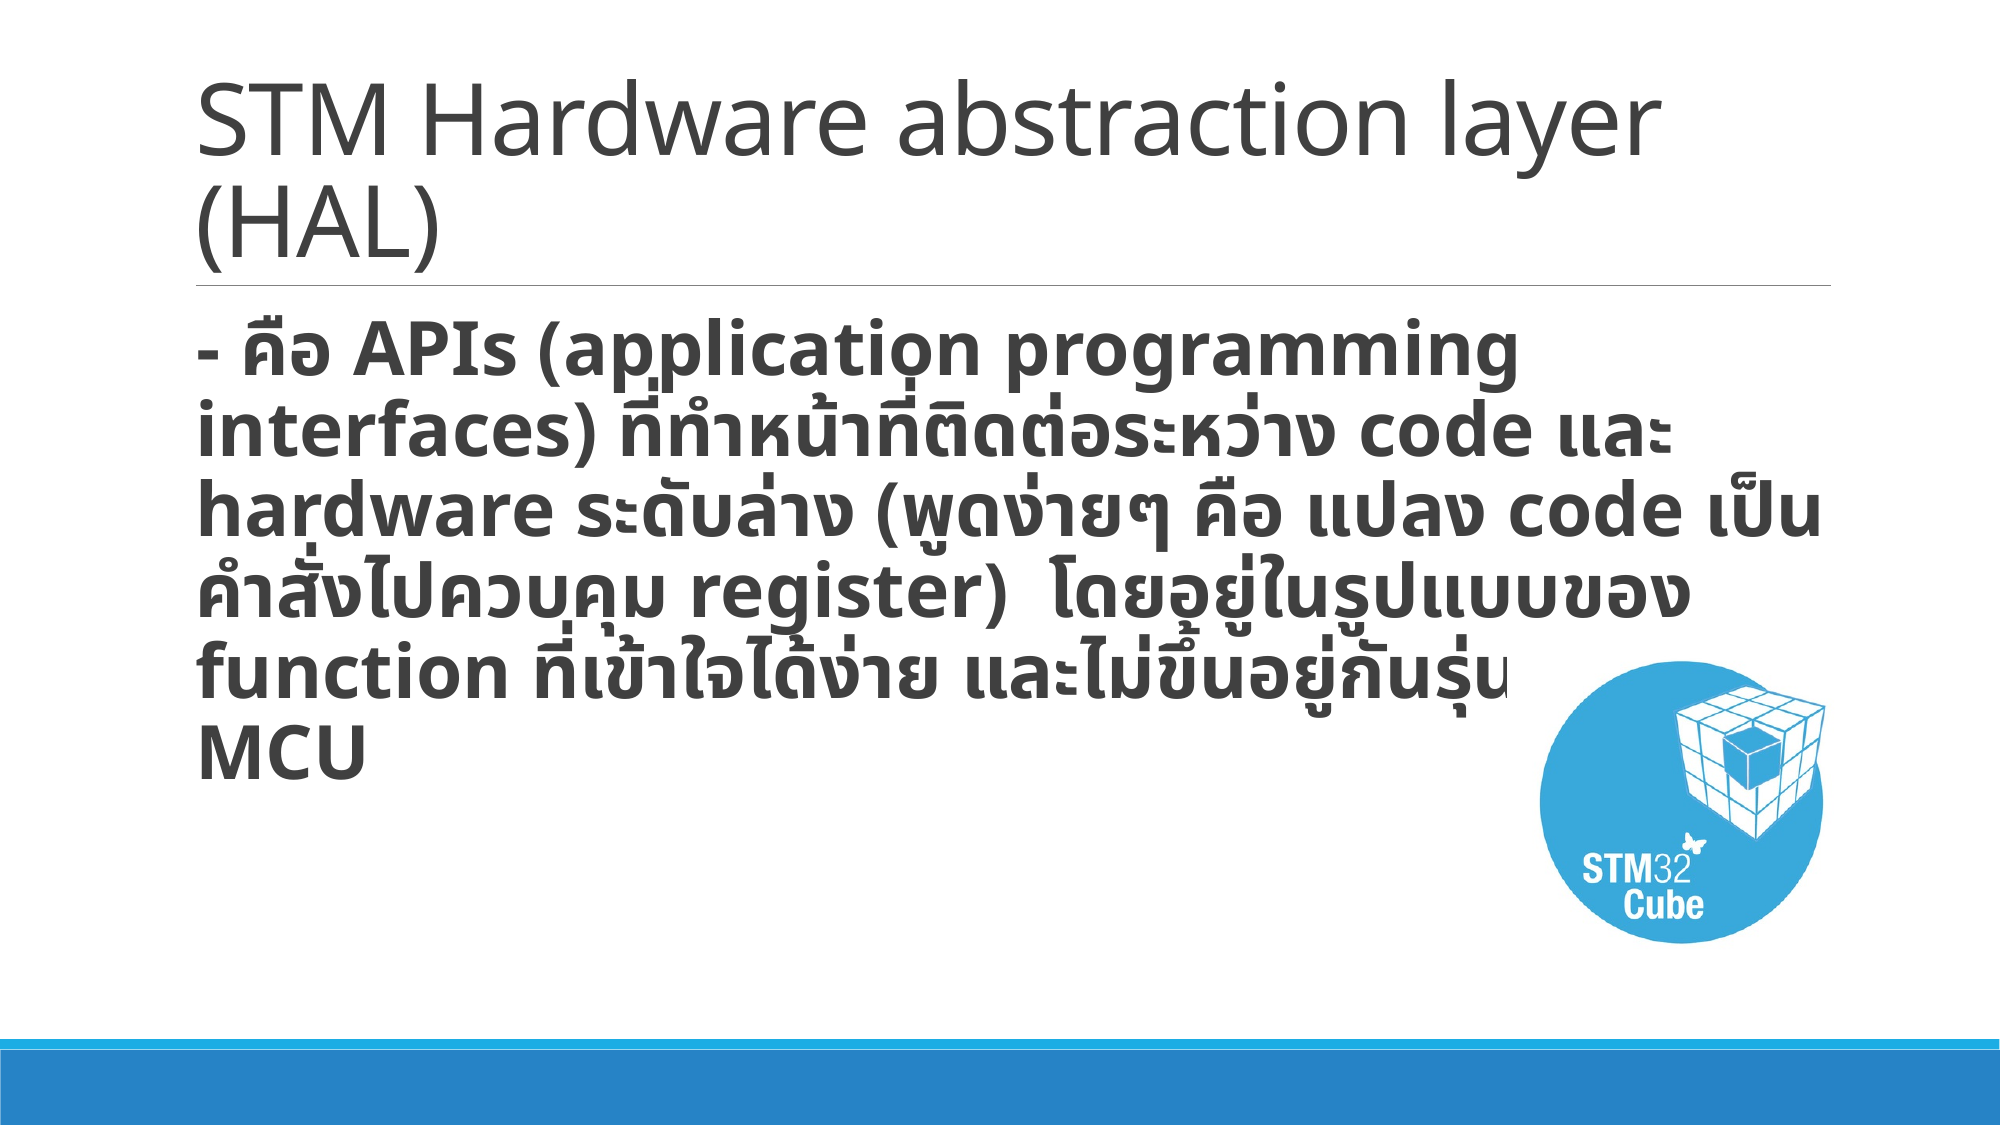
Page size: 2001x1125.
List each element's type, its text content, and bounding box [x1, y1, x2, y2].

list - คือ APIs (application programming interfaces) ที่ทำหน้าที่ติดต่อระหว่าง code และ hardware ระดับล่าง (พูดง่ายๆ คือ แปลง code เป็นคำสั่งไปควบคุม register) โดยอยู่ในรูปแบบของ function ที่เข้าใจได้ง่าย และไม่ขึ้นอยู่กันรุ่นของ MCU [180, 302, 1830, 963]
picture [1507, 648, 1868, 964]
title STM Hardware abstraction layer (HAL) [180, 47, 1830, 285]
